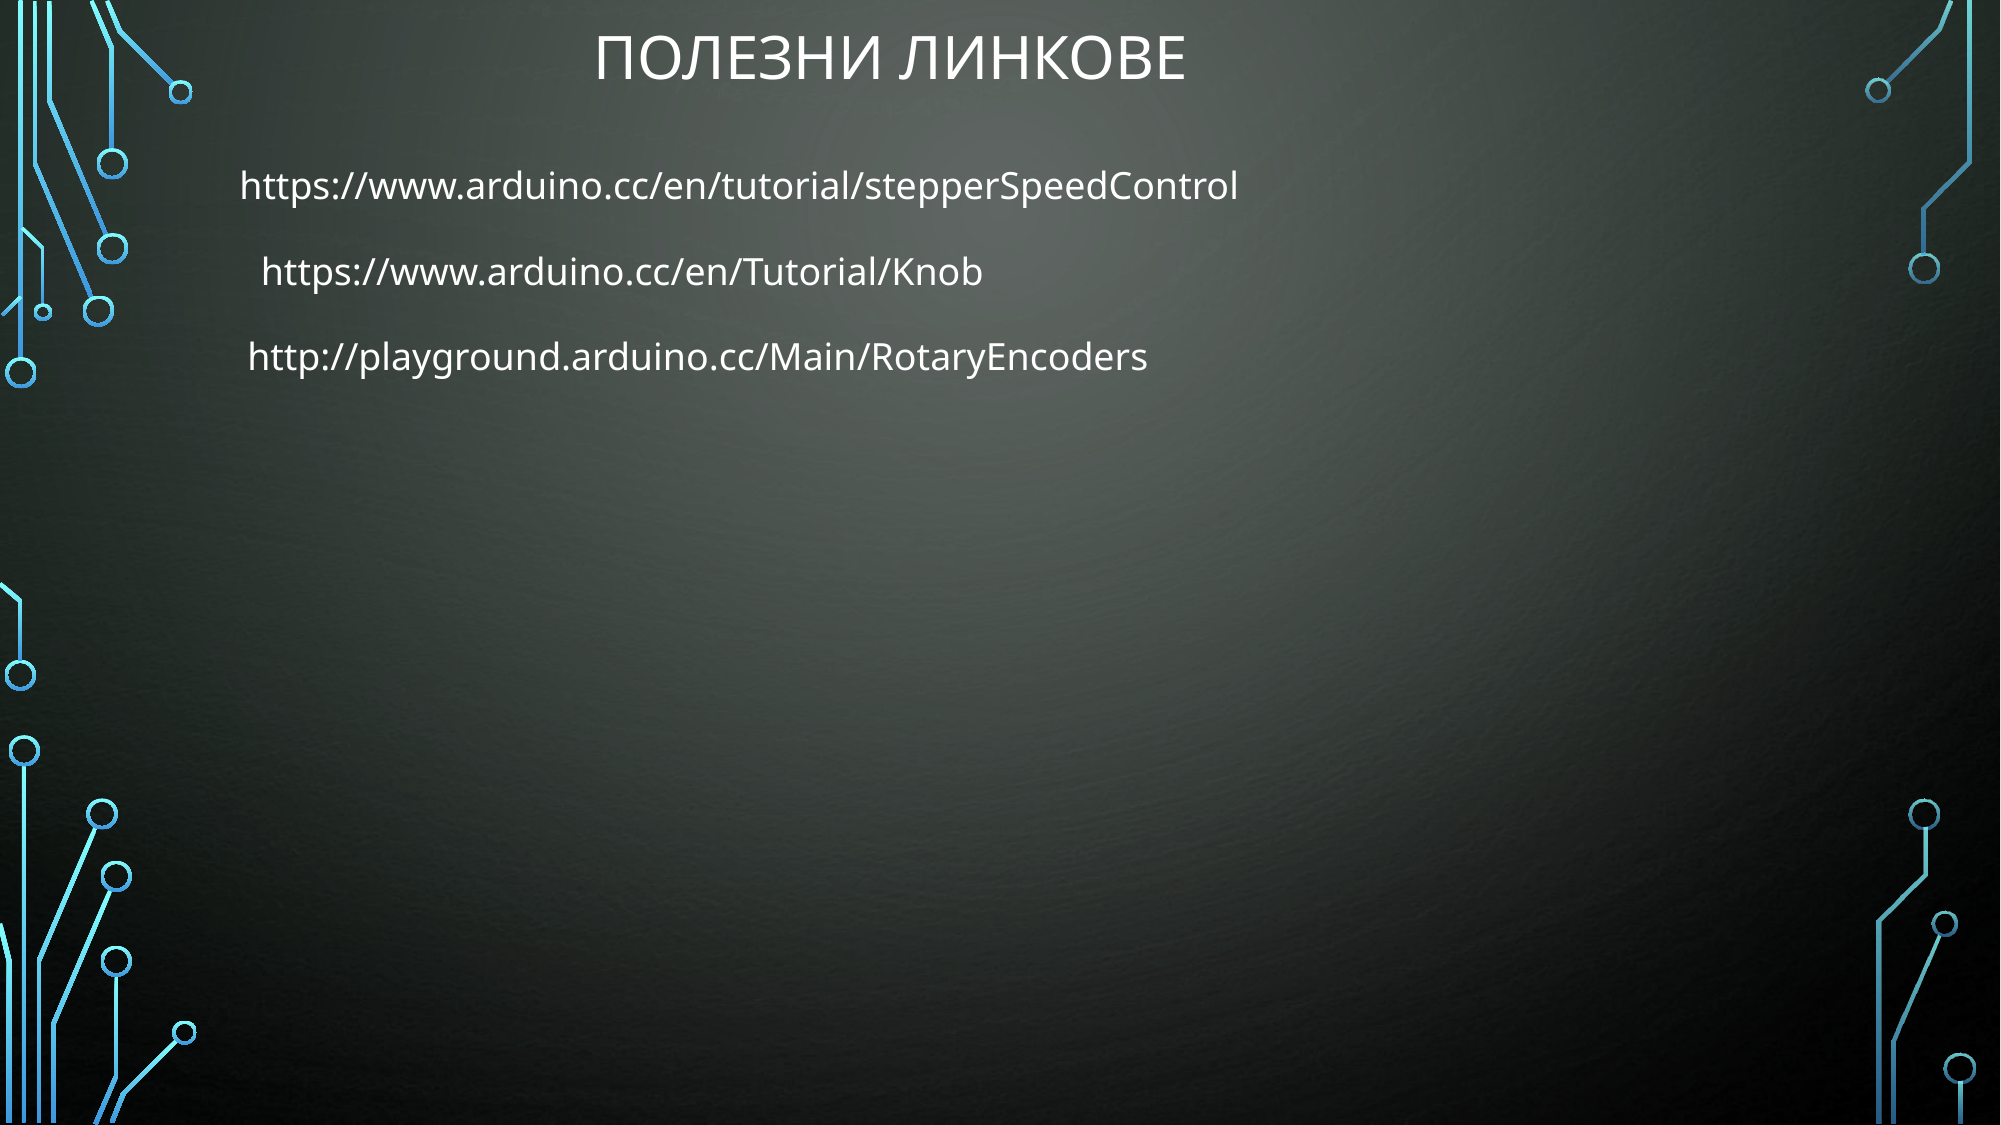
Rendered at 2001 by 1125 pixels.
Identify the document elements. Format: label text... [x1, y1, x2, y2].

text_box http://playground.arduino.cc/Main/RotaryEncoders [232, 325, 1164, 385]
text_box https://www.arduino.cc/en/tutorial/stepperSpeedControl [224, 154, 1255, 215]
title Полезни линкове [578, 0, 1311, 121]
text_box https://www.arduino.cc/en/Tutorial/Knob [246, 240, 999, 301]
